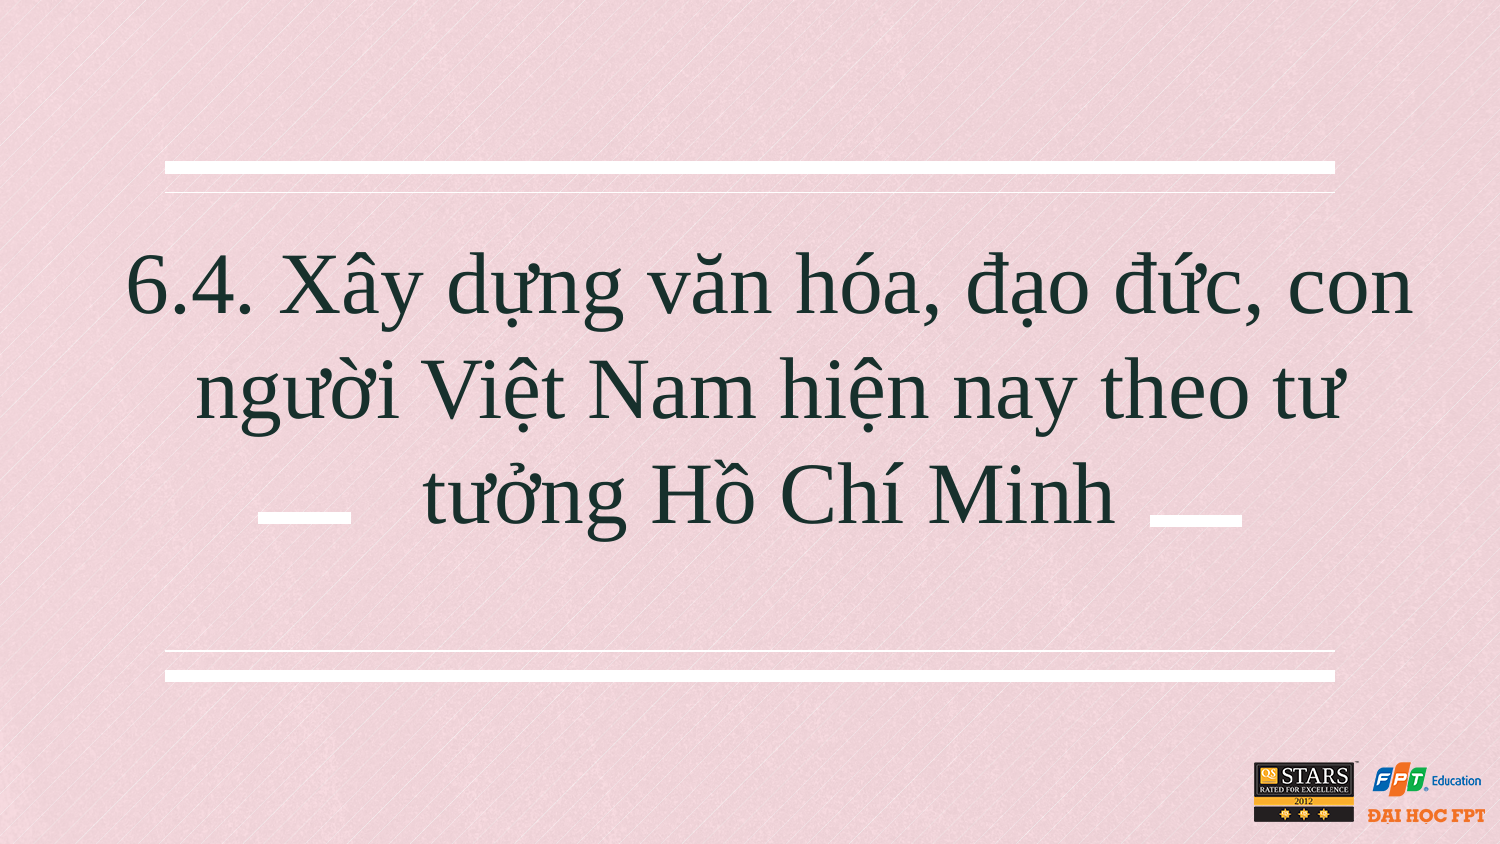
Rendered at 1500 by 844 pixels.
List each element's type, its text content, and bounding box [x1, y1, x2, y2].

picture [1254, 761, 1485, 824]
title 6.4. Xây dựng văn hóa, đạo đức, con người Việt Nam hiện nay theo tư tưởng Hồ Chí Minh [83, 287, 1457, 557]
